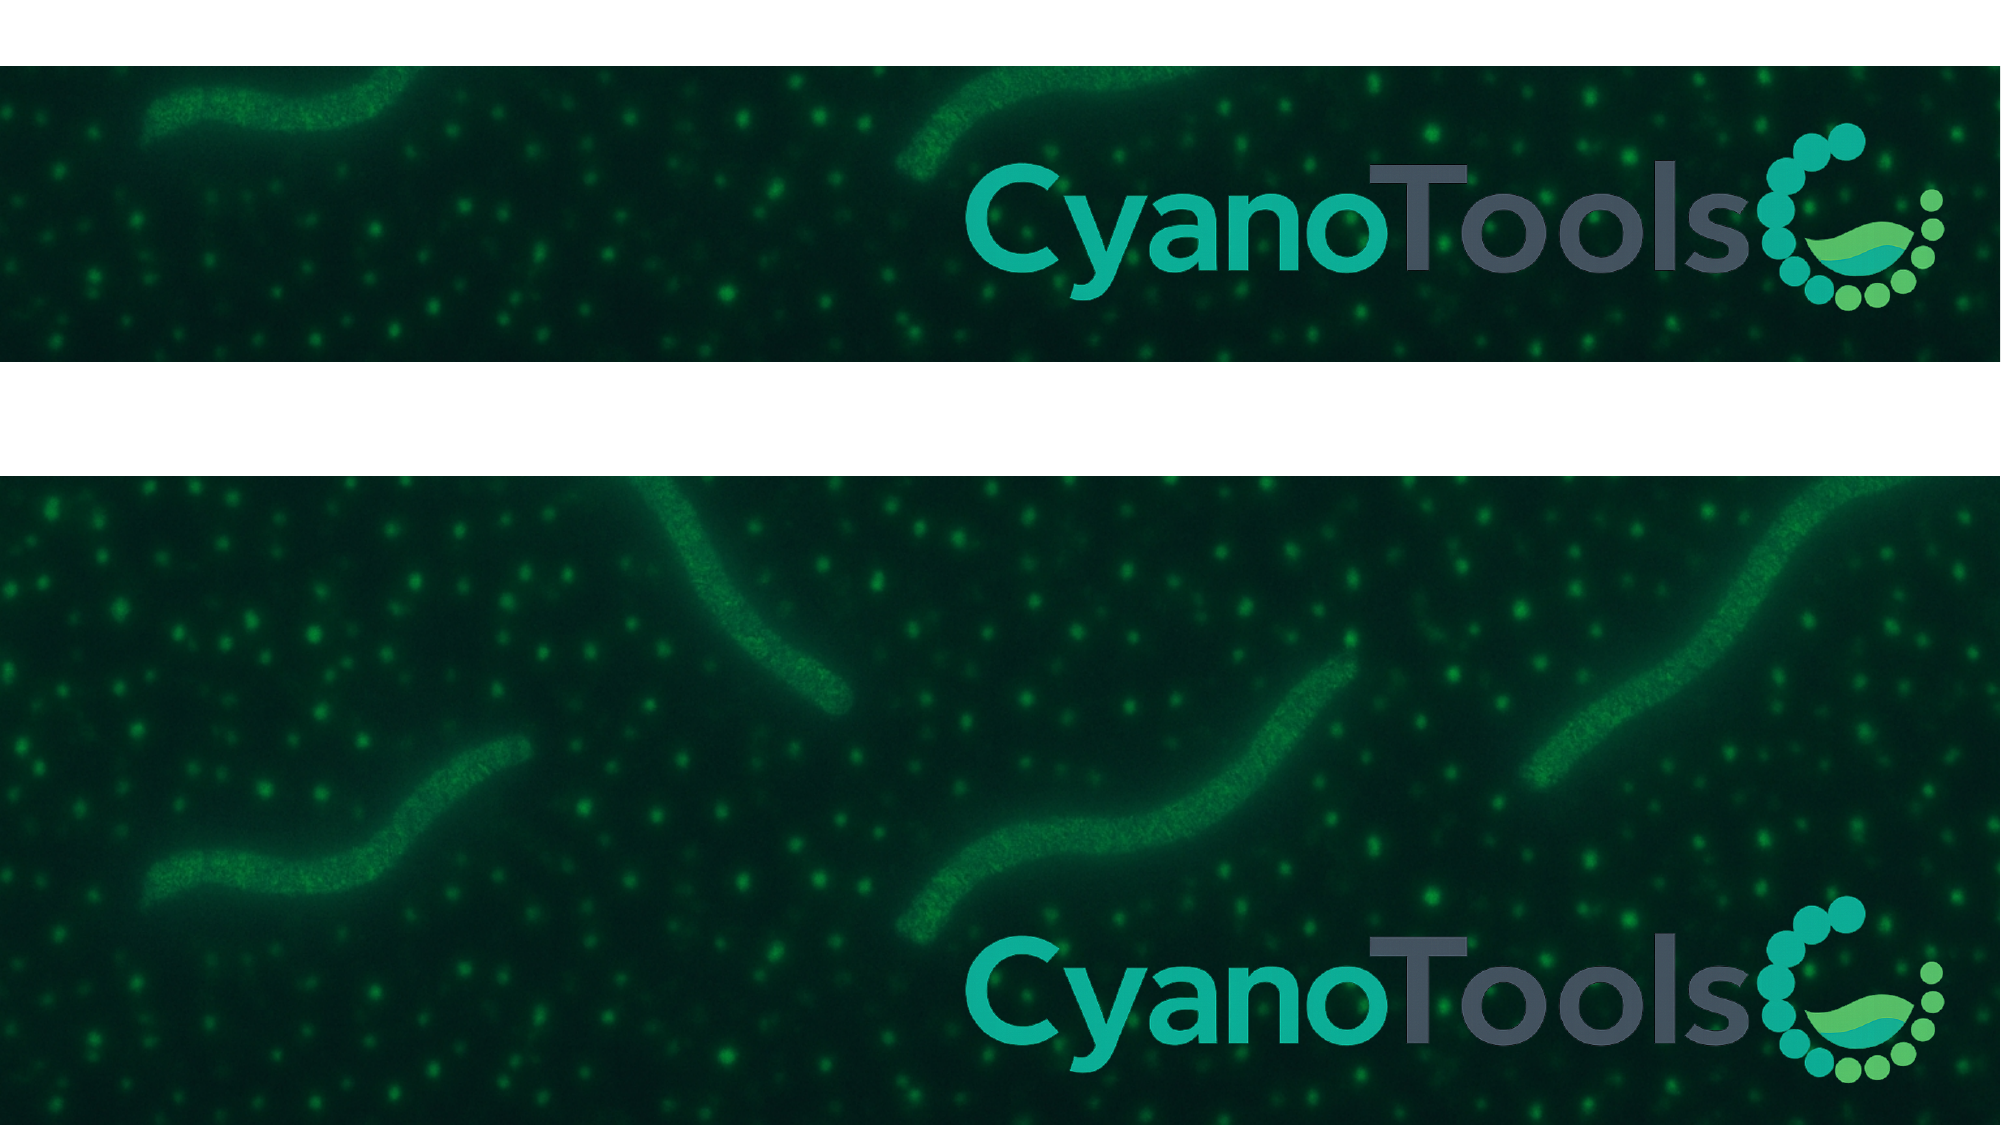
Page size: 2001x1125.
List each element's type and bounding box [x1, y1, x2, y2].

picture [0, 66, 2001, 362]
picture [0, 476, 2000, 1125]
